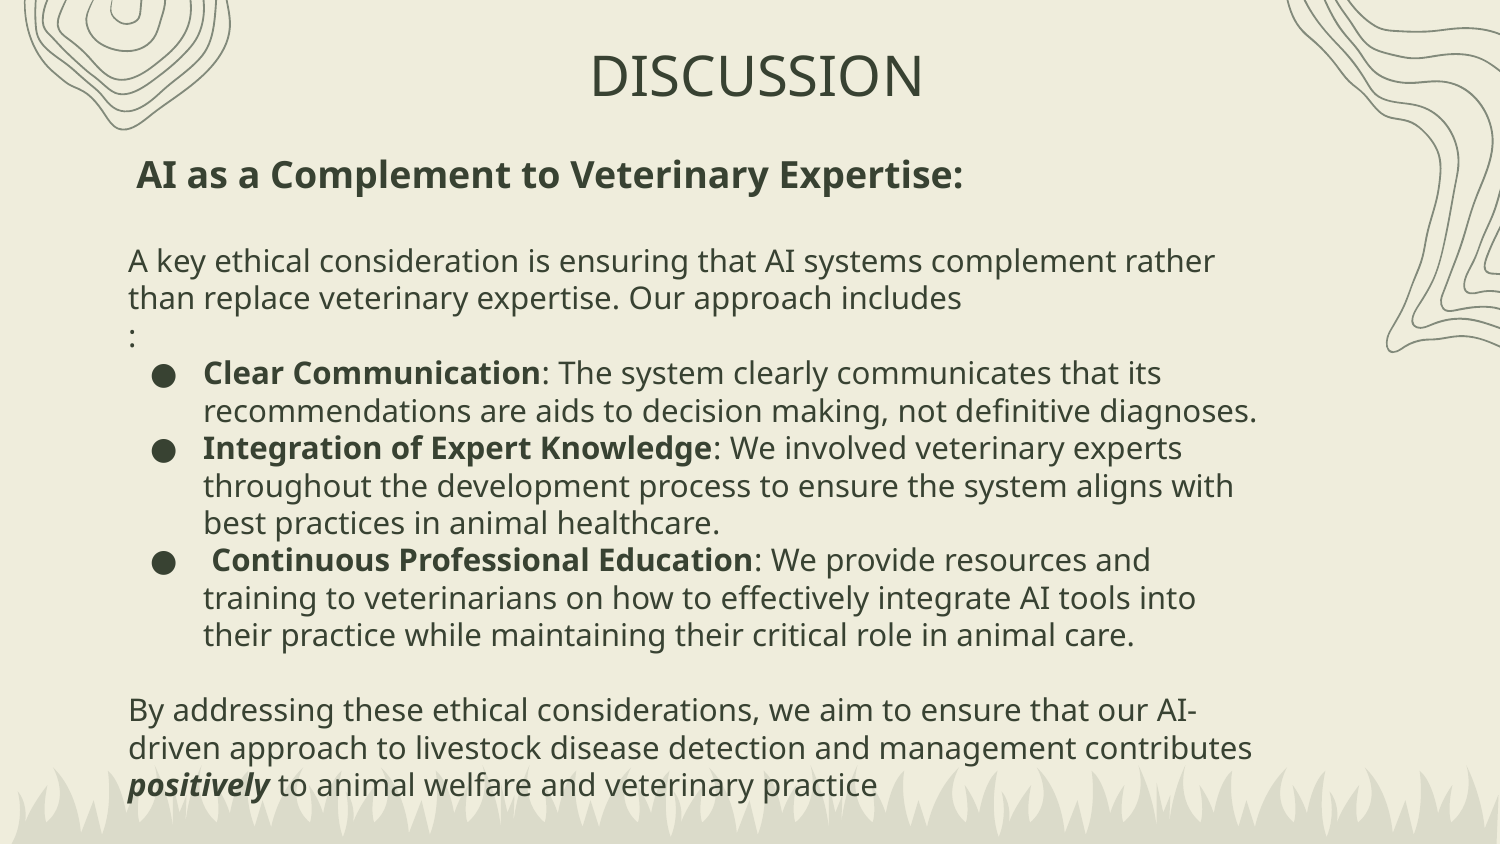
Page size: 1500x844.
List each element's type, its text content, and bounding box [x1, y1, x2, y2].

subtitle AI as a Complement to Veterinary Expertise: A key ethical consideration is ensuring that AI systems complement rather than replace veterinary expertise. Our approach includes : Clear Communication: The system clearly communicates that its recommendations are aids to decision making, not definitive diagnoses. Integration of Expert Knowledge: We involved veterinary experts throughout the development process to ensure the system aligns with best practices in animal healthcare. Continuous Professional Education: We provide resources and training to veterinarians on how to effectively integrate AI tools into their practice while maintaining their critical role in animal care. By addressing these ethical considerations, we aim to ensure that our AI-driven approach to livestock disease detection and management contributes positively to animal welfare and veterinary practice [113, 136, 1279, 749]
title DISCUSSION [412, 9, 1104, 123]
